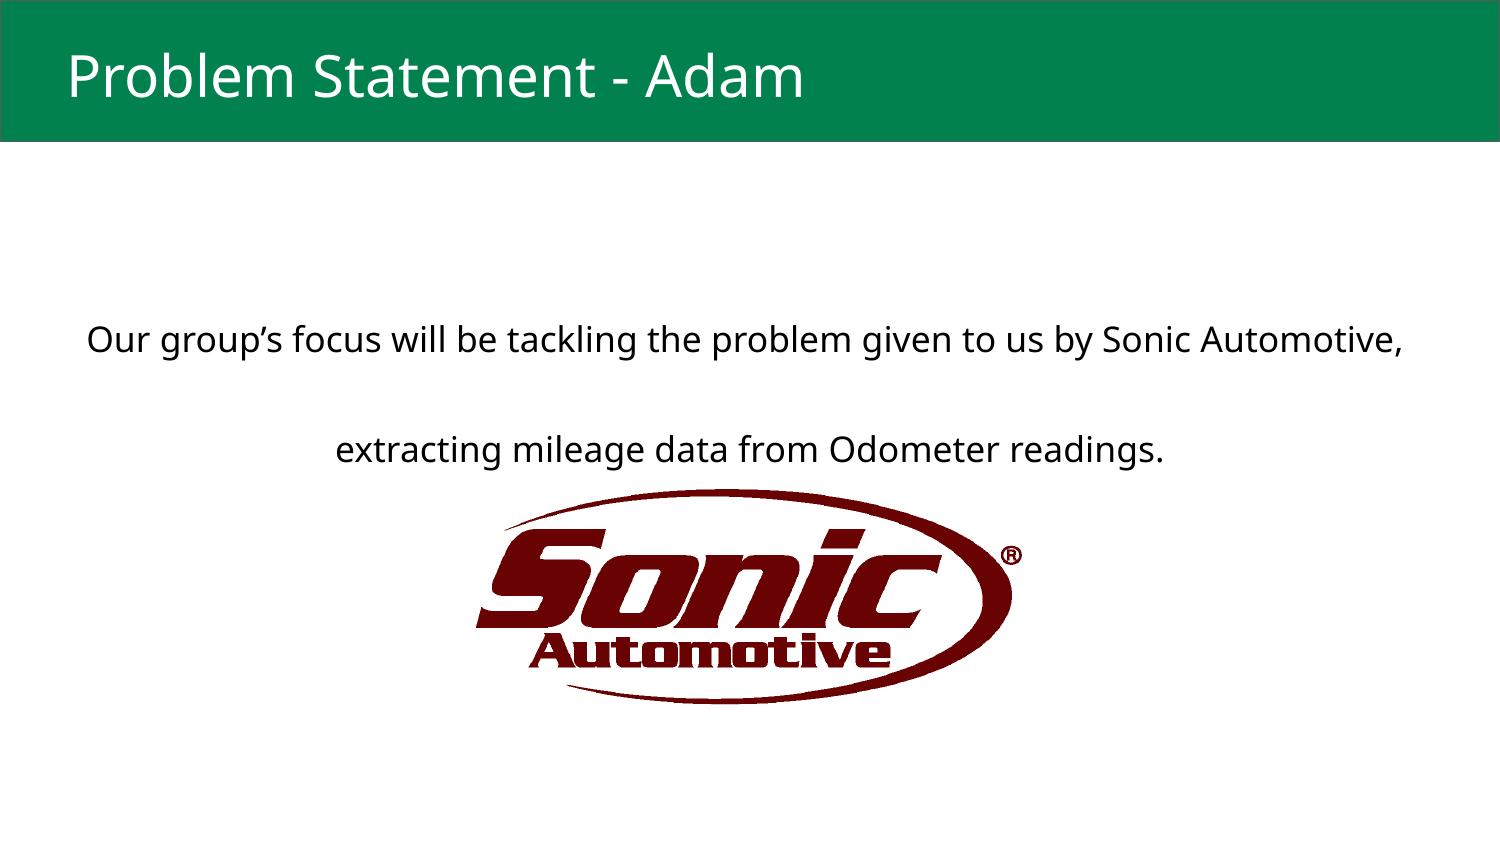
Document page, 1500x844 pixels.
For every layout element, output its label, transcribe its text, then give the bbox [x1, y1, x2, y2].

list Our group’s focus will be tackling the problem given to us by Sonic Automotive, extracting mileage data from Odometer readings. [51, 61, 1449, 683]
title Problem Statement - Adam [51, 23, 1449, 61]
picture [465, 477, 1035, 722]
